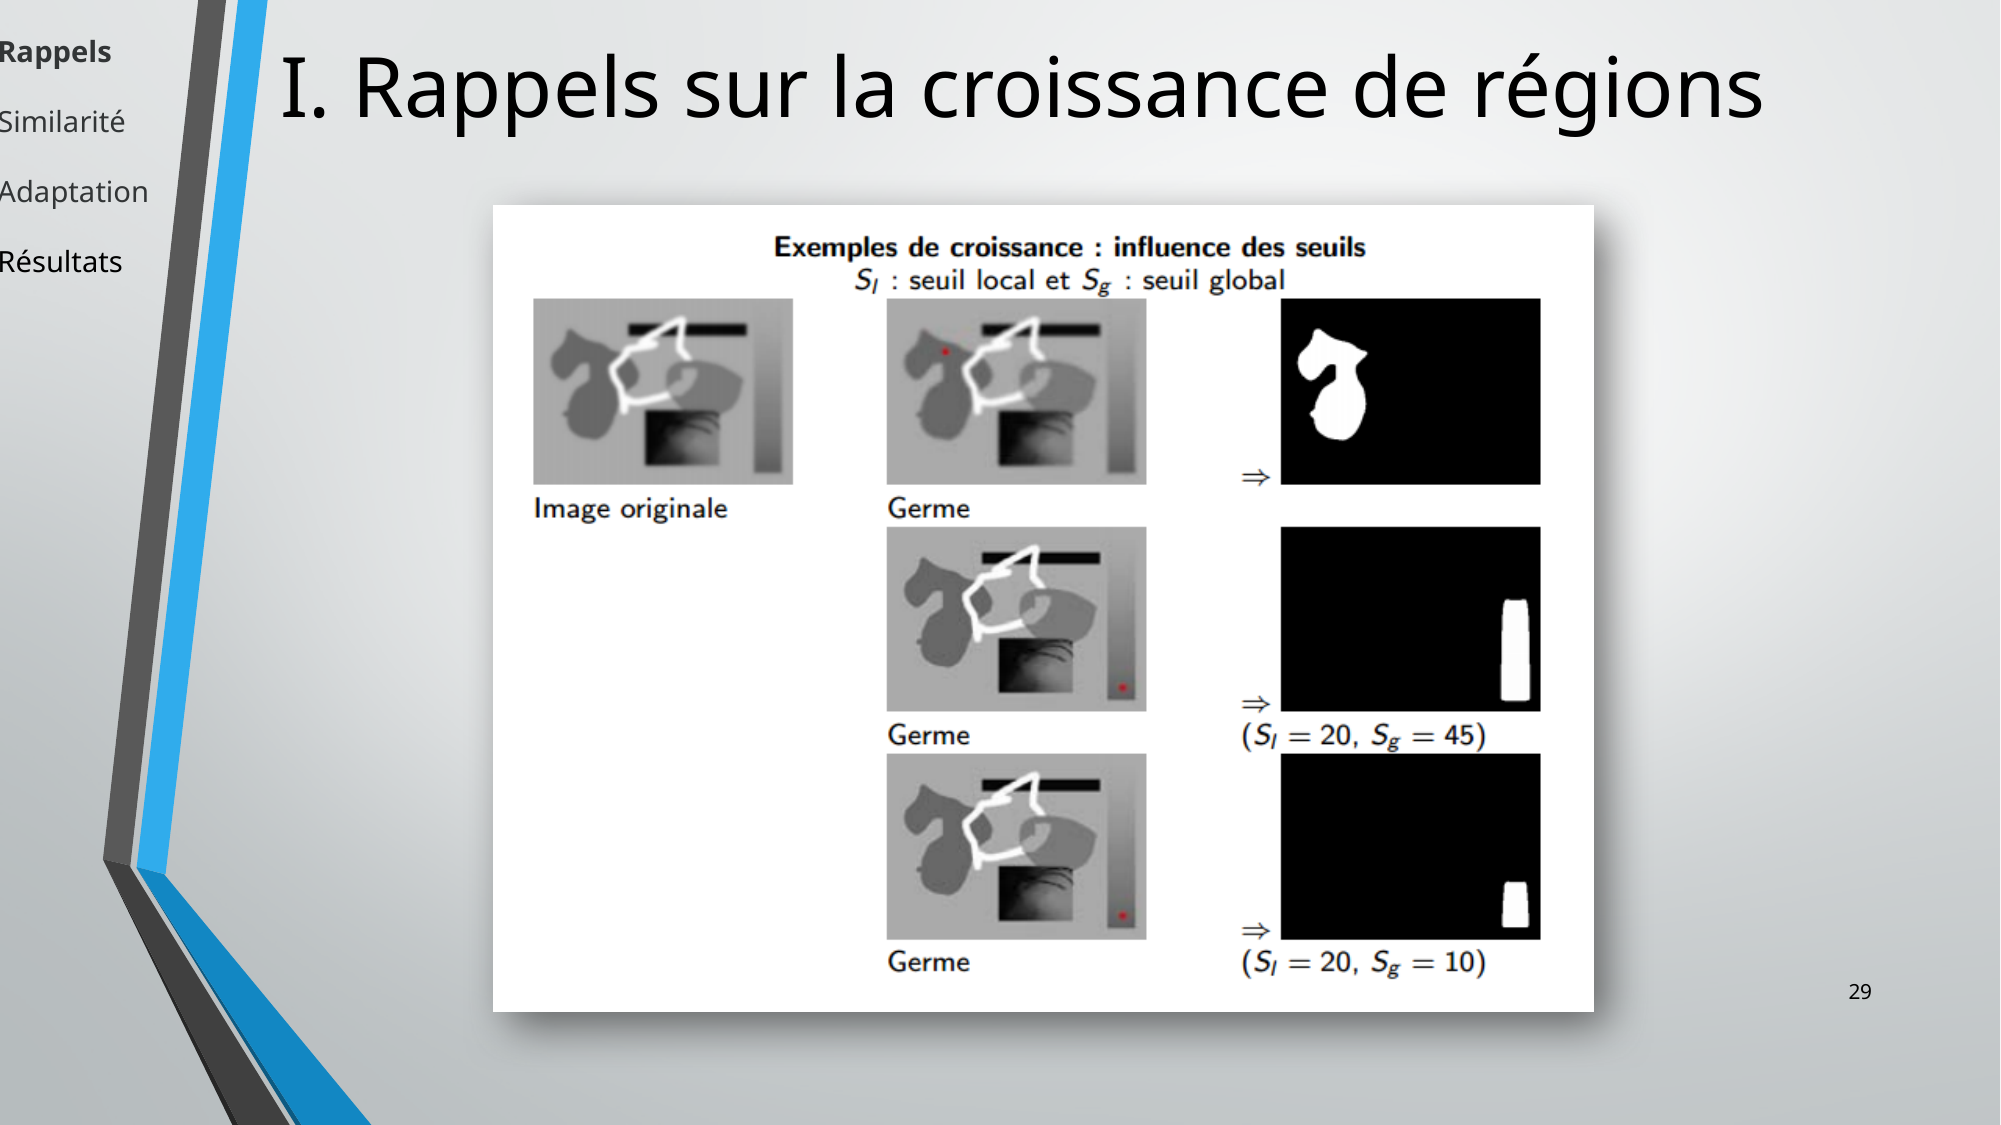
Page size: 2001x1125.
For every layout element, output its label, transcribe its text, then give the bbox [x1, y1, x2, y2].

slide_number 29 [1796, 962, 1887, 1023]
text_box Rappels Similarité Adaptation Résultats [0, 0, 165, 286]
title I. Rappels sur la croissance de régions [243, 19, 1887, 148]
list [492, 205, 1594, 1013]
